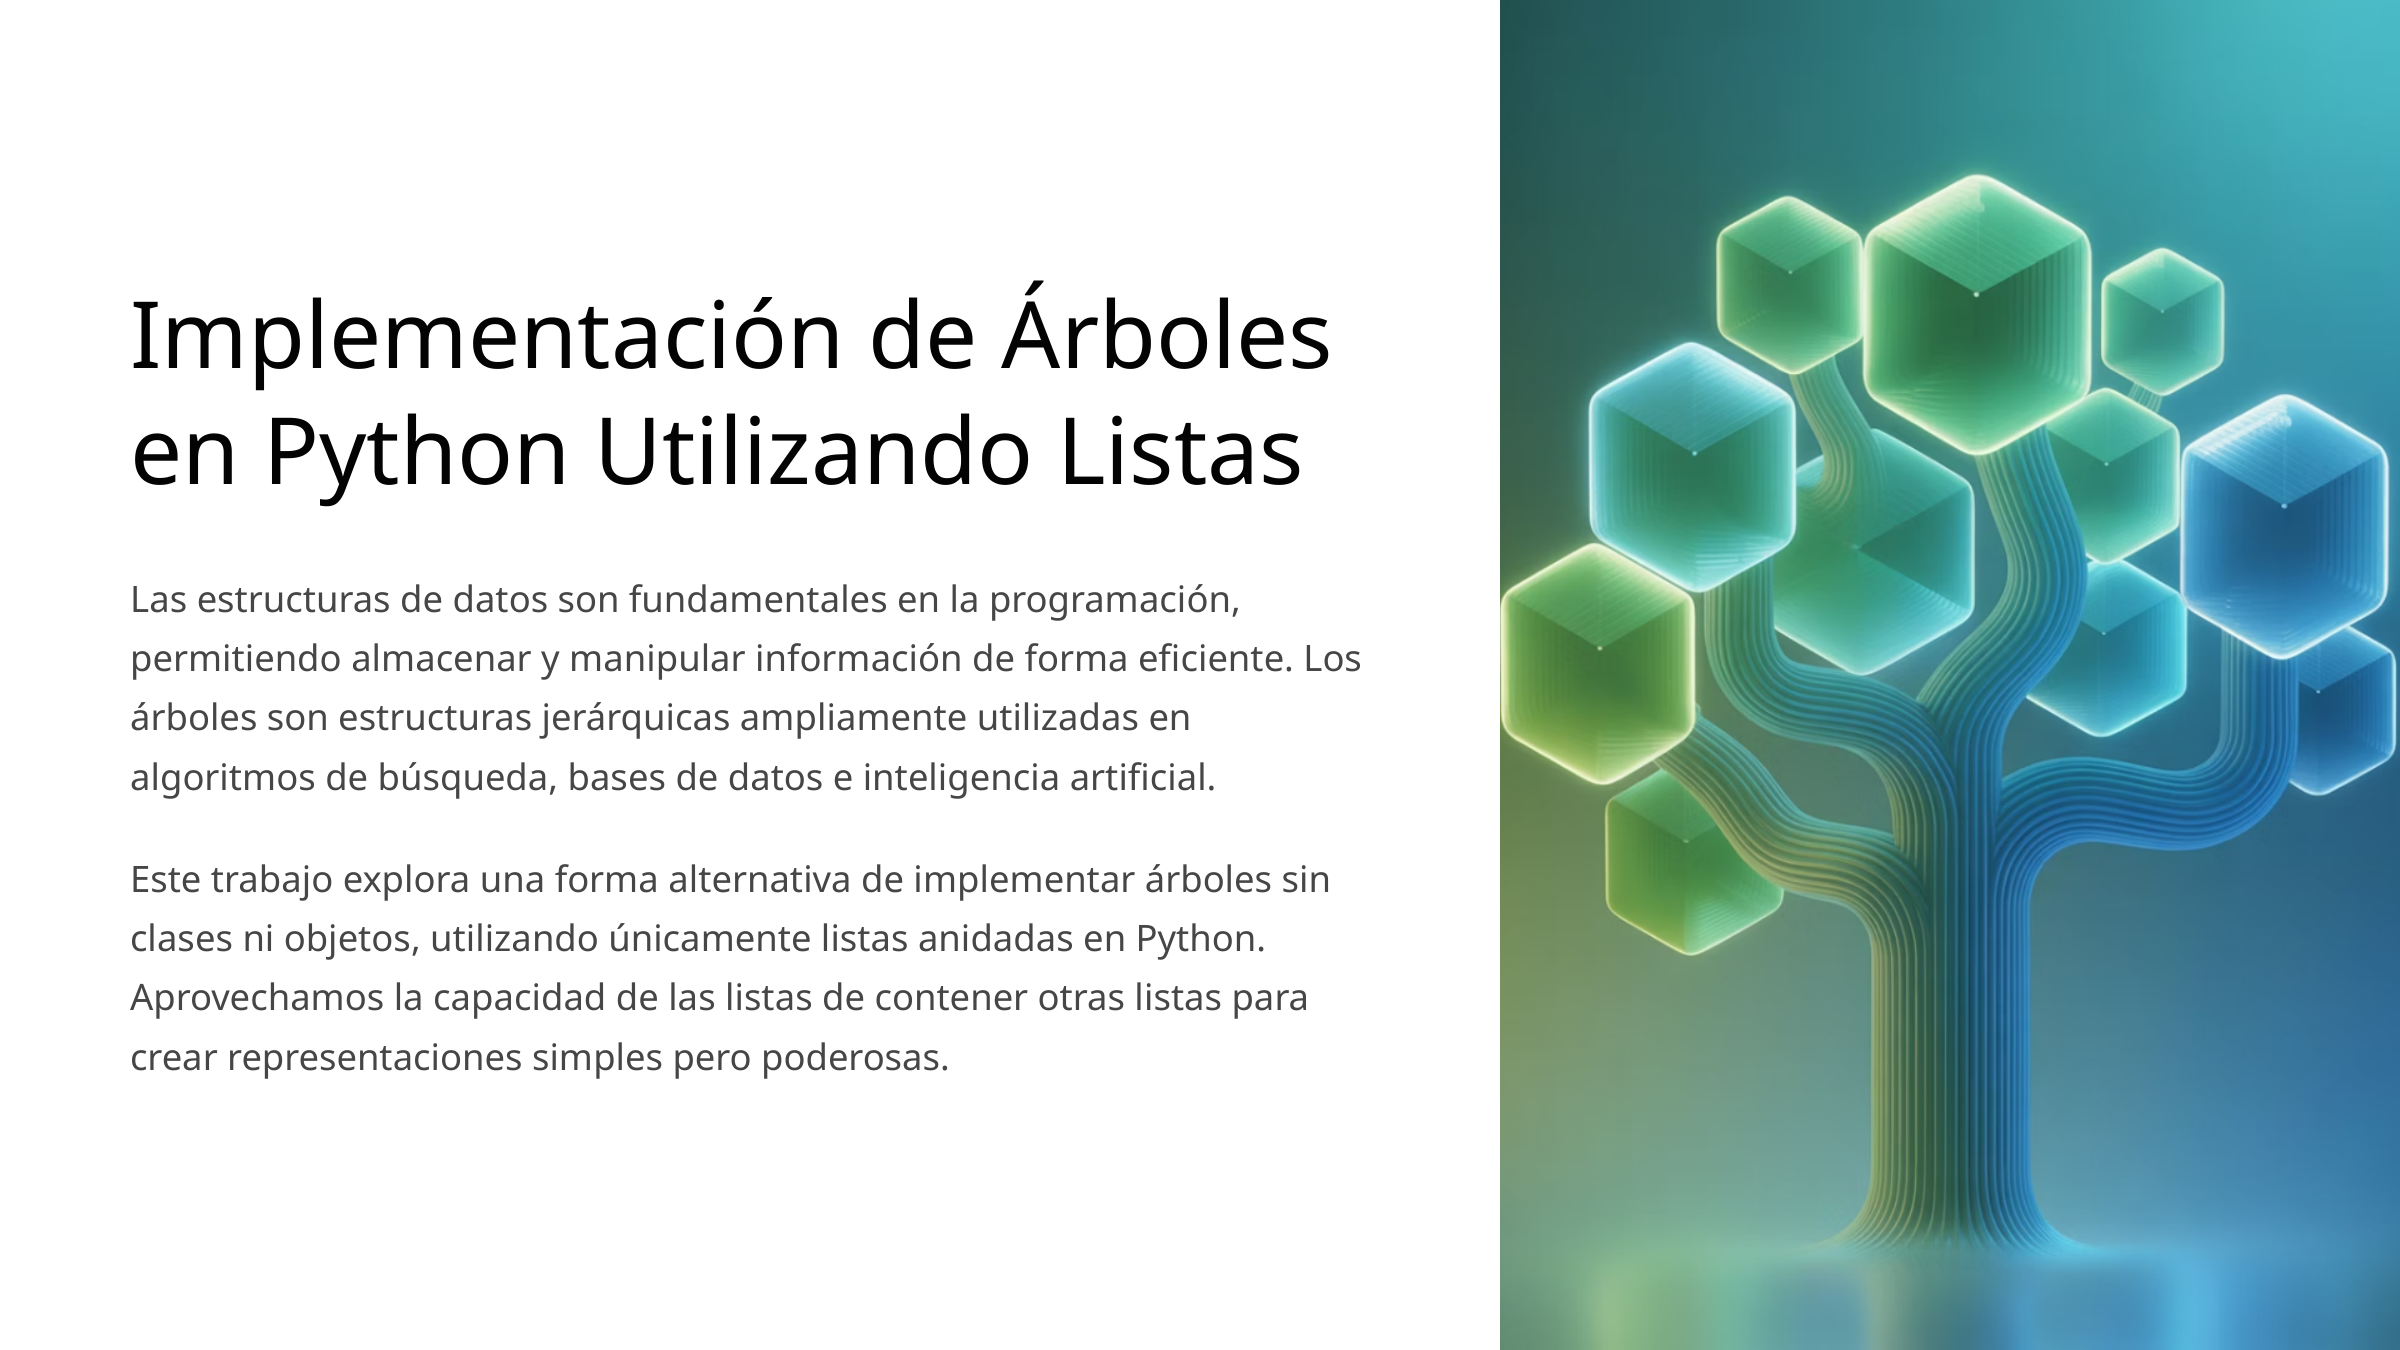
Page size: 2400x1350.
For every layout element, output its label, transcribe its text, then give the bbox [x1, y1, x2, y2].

text_box Este trabajo explora una forma alternativa de implementar árboles sin clases ni objetos, utilizando únicamente listas anidadas en Python. Aprovechamos la capacidad de las listas de contener otras listas para crear representaciones simples pero poderosas. [130, 840, 1370, 1079]
text_box Implementación de Árboles en Python Utilizando Listas [130, 271, 1370, 505]
text_box Las estructuras de datos son fundamentales en la programación, permitiendo almacenar y manipular información de forma eficiente. Los árboles son estructuras jerárquicas ampliamente utilizadas en algoritmos de búsqueda, bases de datos e inteligencia artificial. [130, 560, 1370, 799]
picture [1499, 0, 2400, 1350]
